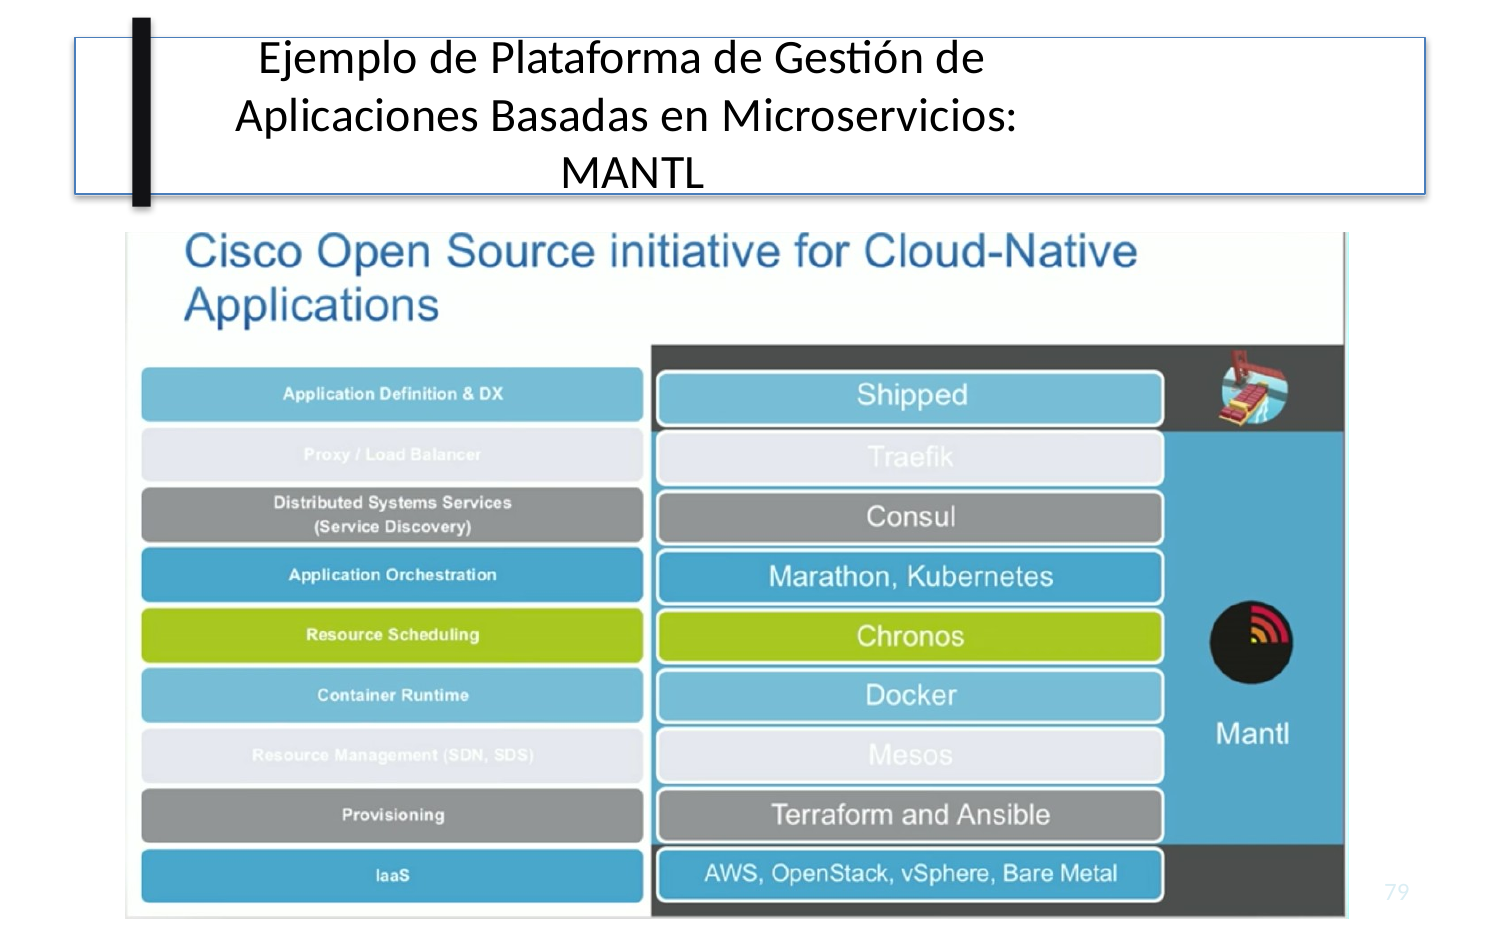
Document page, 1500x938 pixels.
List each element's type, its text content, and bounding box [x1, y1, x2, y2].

slide_number 77 [1377, 874, 1416, 938]
picture [124, 232, 1349, 920]
title Ejemplo de Plataforma de Gestión de Aplicaciones Basadas en Microservicios: MANTL [232, 23, 1023, 199]
picture [66, 13, 1434, 218]
